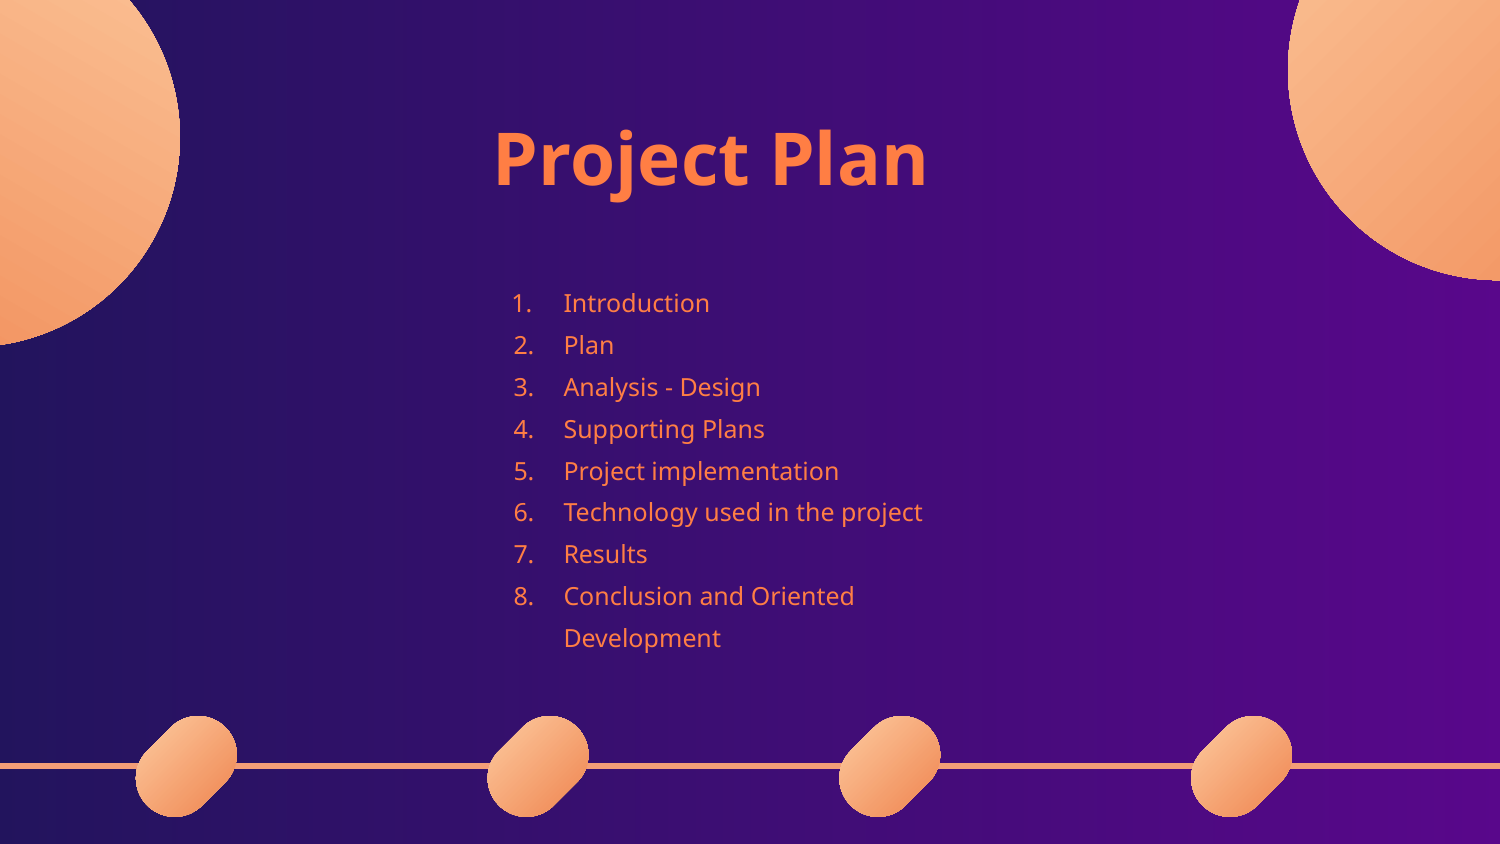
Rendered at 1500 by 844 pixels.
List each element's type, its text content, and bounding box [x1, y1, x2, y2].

text_box [1193, 716, 1292, 764]
text_box [1288, 0, 1500, 281]
text_box [839, 777, 934, 817]
text_box [842, 716, 941, 764]
text_box Project Plan [171, 92, 1253, 200]
text_box Introduction Plan Analysis - Design Supporting Plans Project implementation Technology used in the project Results Conclusion and Oriented Development [473, 260, 966, 668]
text_box [0, 0, 180, 345]
text_box [135, 777, 230, 817]
text_box [138, 716, 237, 764]
text_box [490, 716, 589, 764]
text_box [487, 777, 582, 817]
text_box [1191, 777, 1285, 817]
